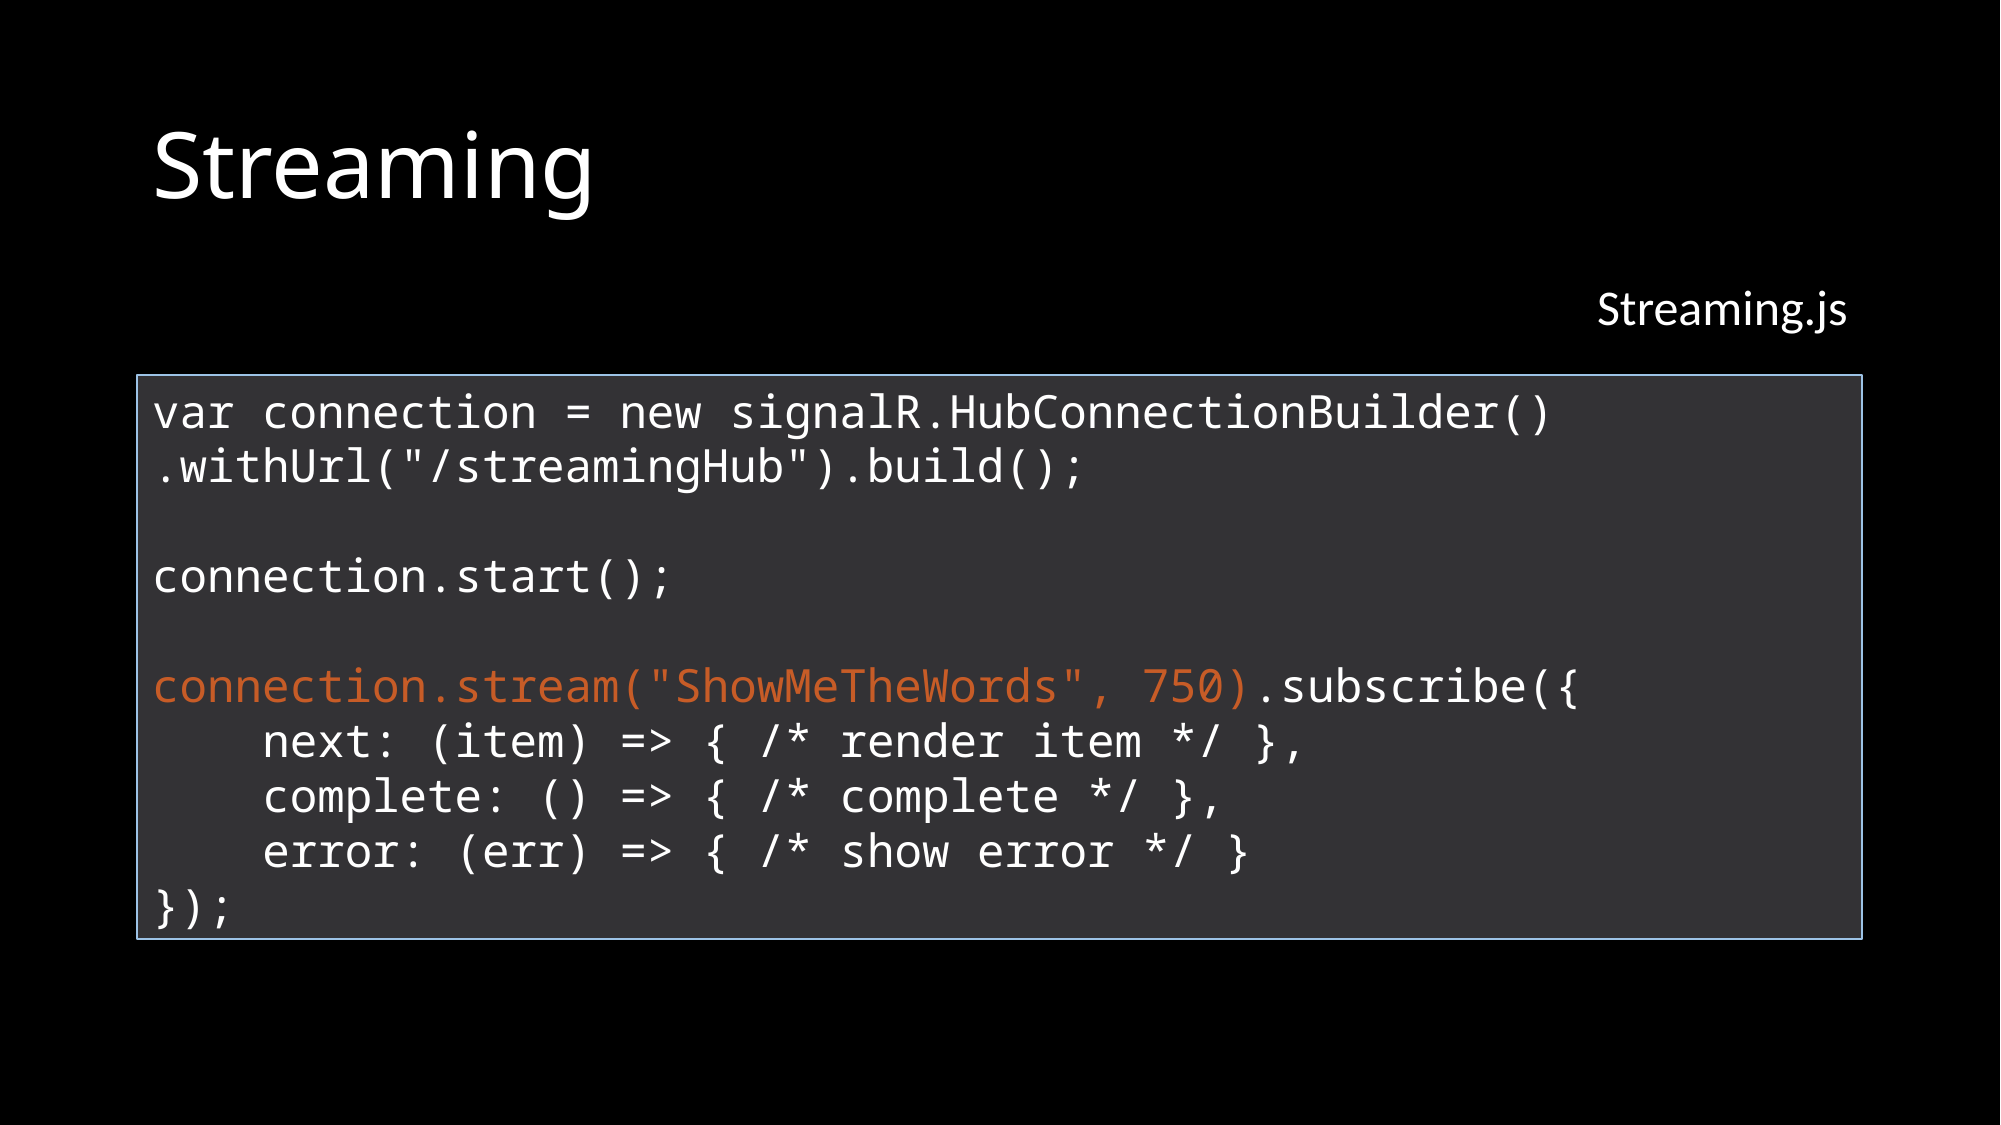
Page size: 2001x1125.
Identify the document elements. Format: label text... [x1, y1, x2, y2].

text_box var connection = new signalR.HubConnectionBuilder() .withUrl("/streamingHub").build(); connection.start(); connection.stream("ShowMeTheWords", 750).subscribe({ next: (item) => { /* render item */ }, complete: () => { /* complete */ }, error: (err) => { /* show error */ } }); [137, 374, 1863, 940]
text_box Streaming.js [1285, 268, 1863, 343]
title Streaming [137, 59, 1863, 278]
